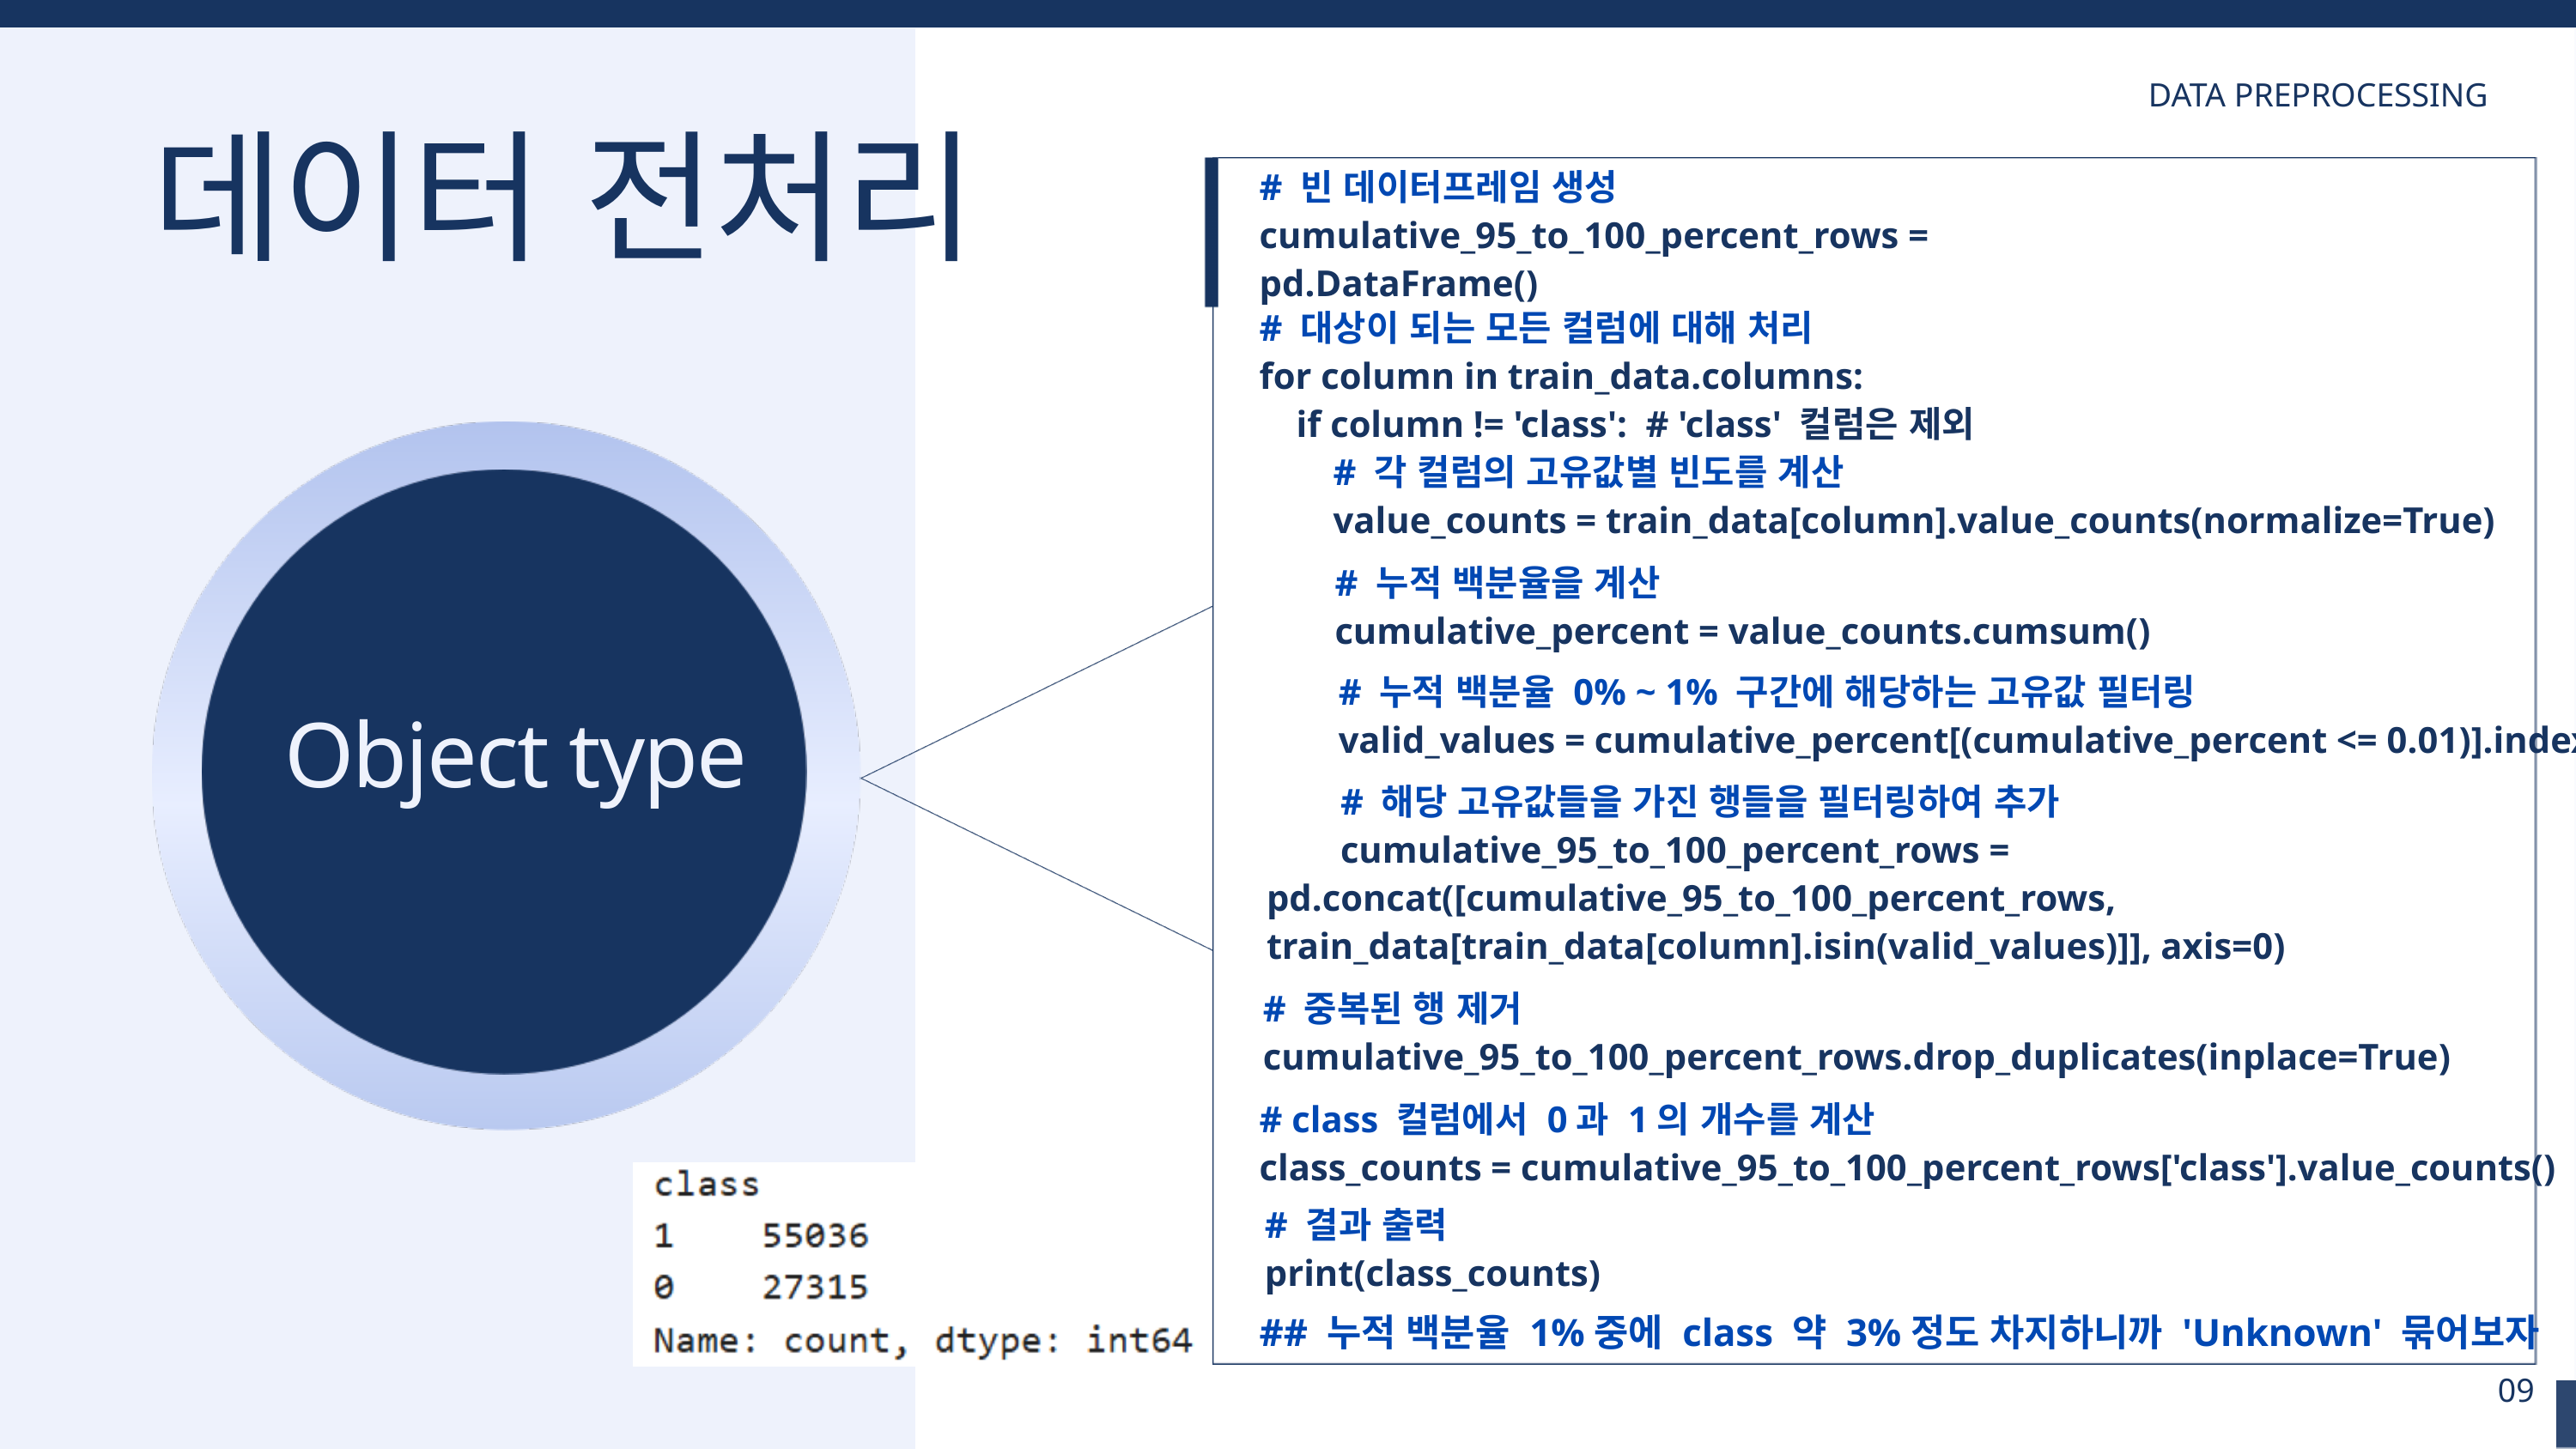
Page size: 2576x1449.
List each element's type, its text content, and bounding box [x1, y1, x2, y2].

text_box 데이터 전처리 [152, 105, 911, 306]
picture [151, 28, 2576, 1449]
picture [0, 0, 2576, 27]
